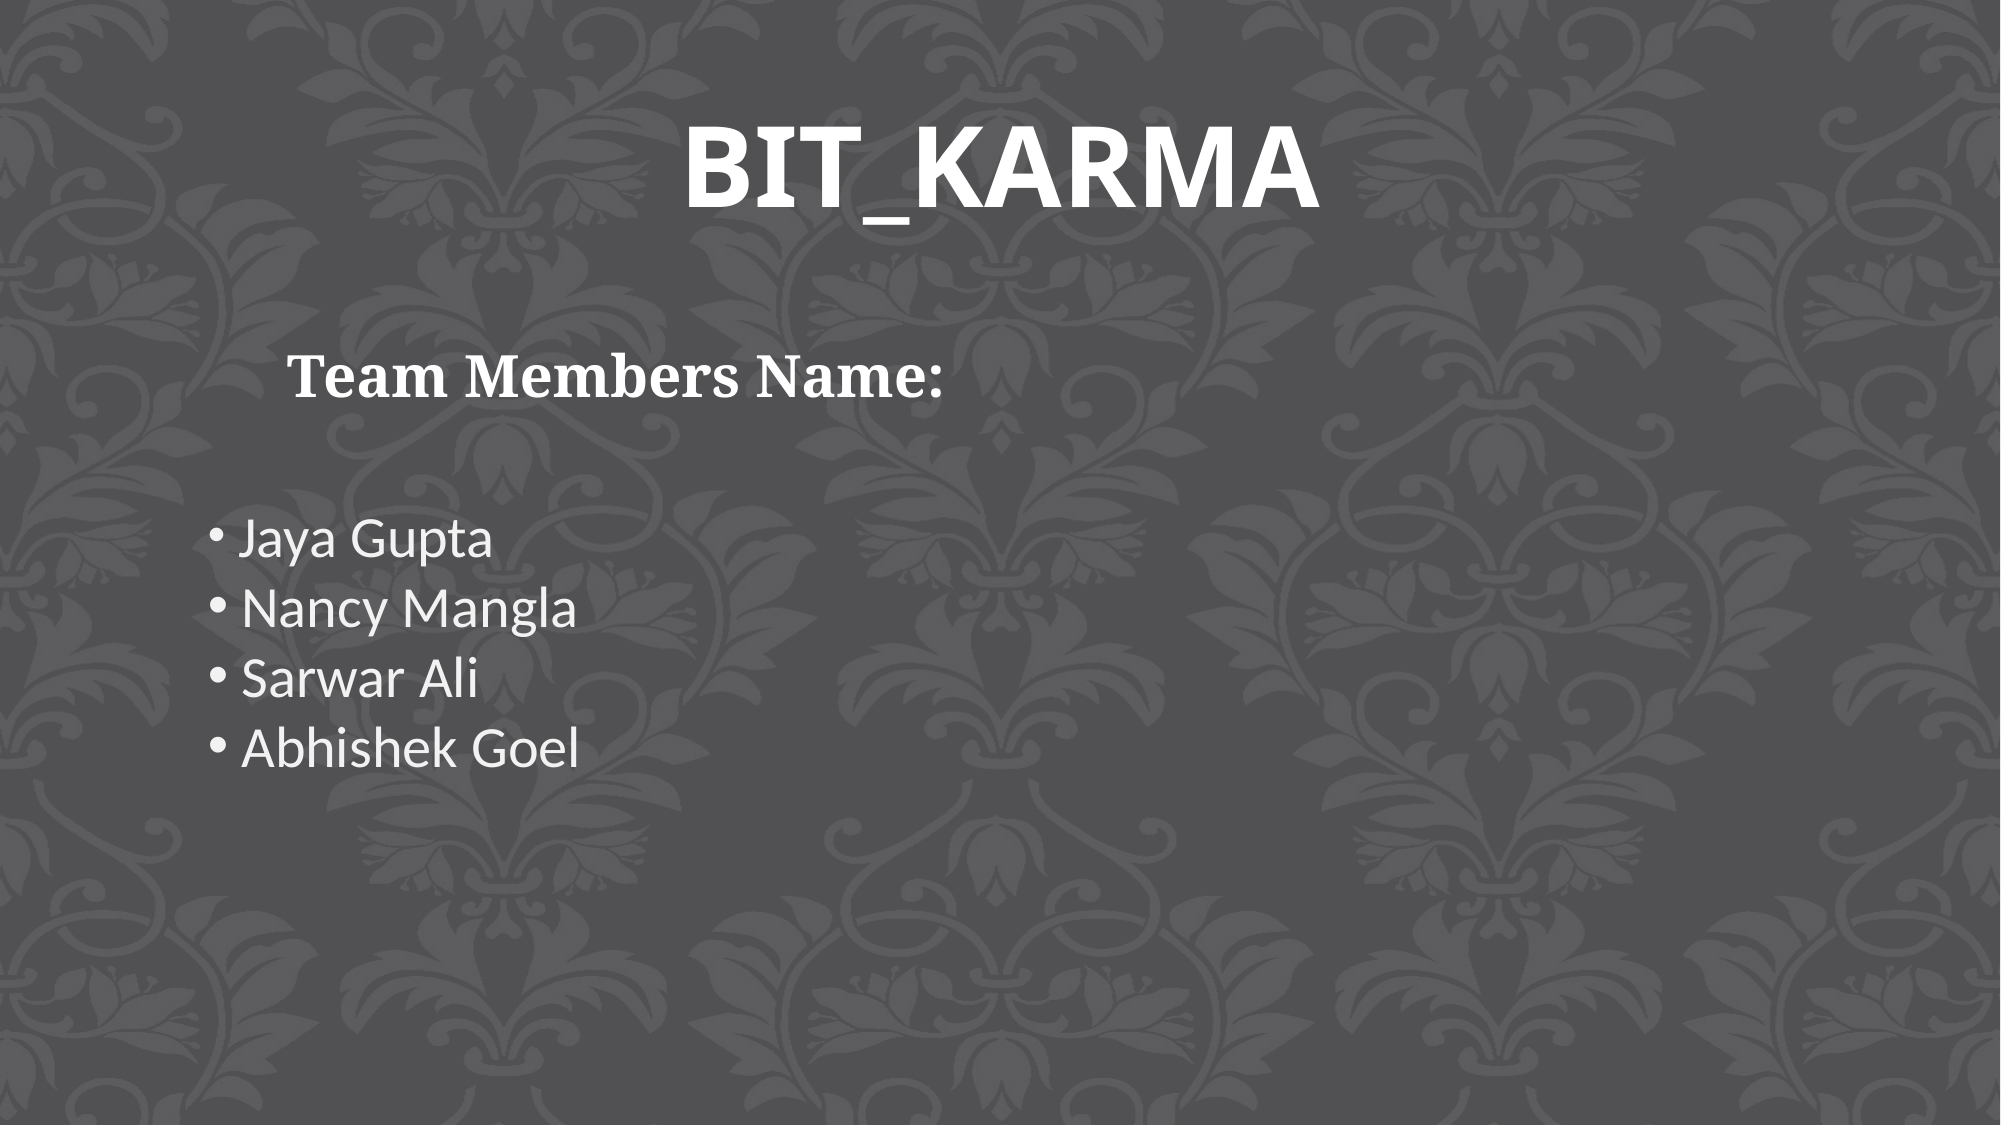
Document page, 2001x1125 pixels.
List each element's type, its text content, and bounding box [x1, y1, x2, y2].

text_box Team Members Name: [272, 329, 1886, 417]
text_box Jaya Gupta Nancy Mangla Sarwar Ali Abhishek Goel [193, 491, 1807, 787]
text_box BIT_KARMA [0, 87, 2000, 238]
